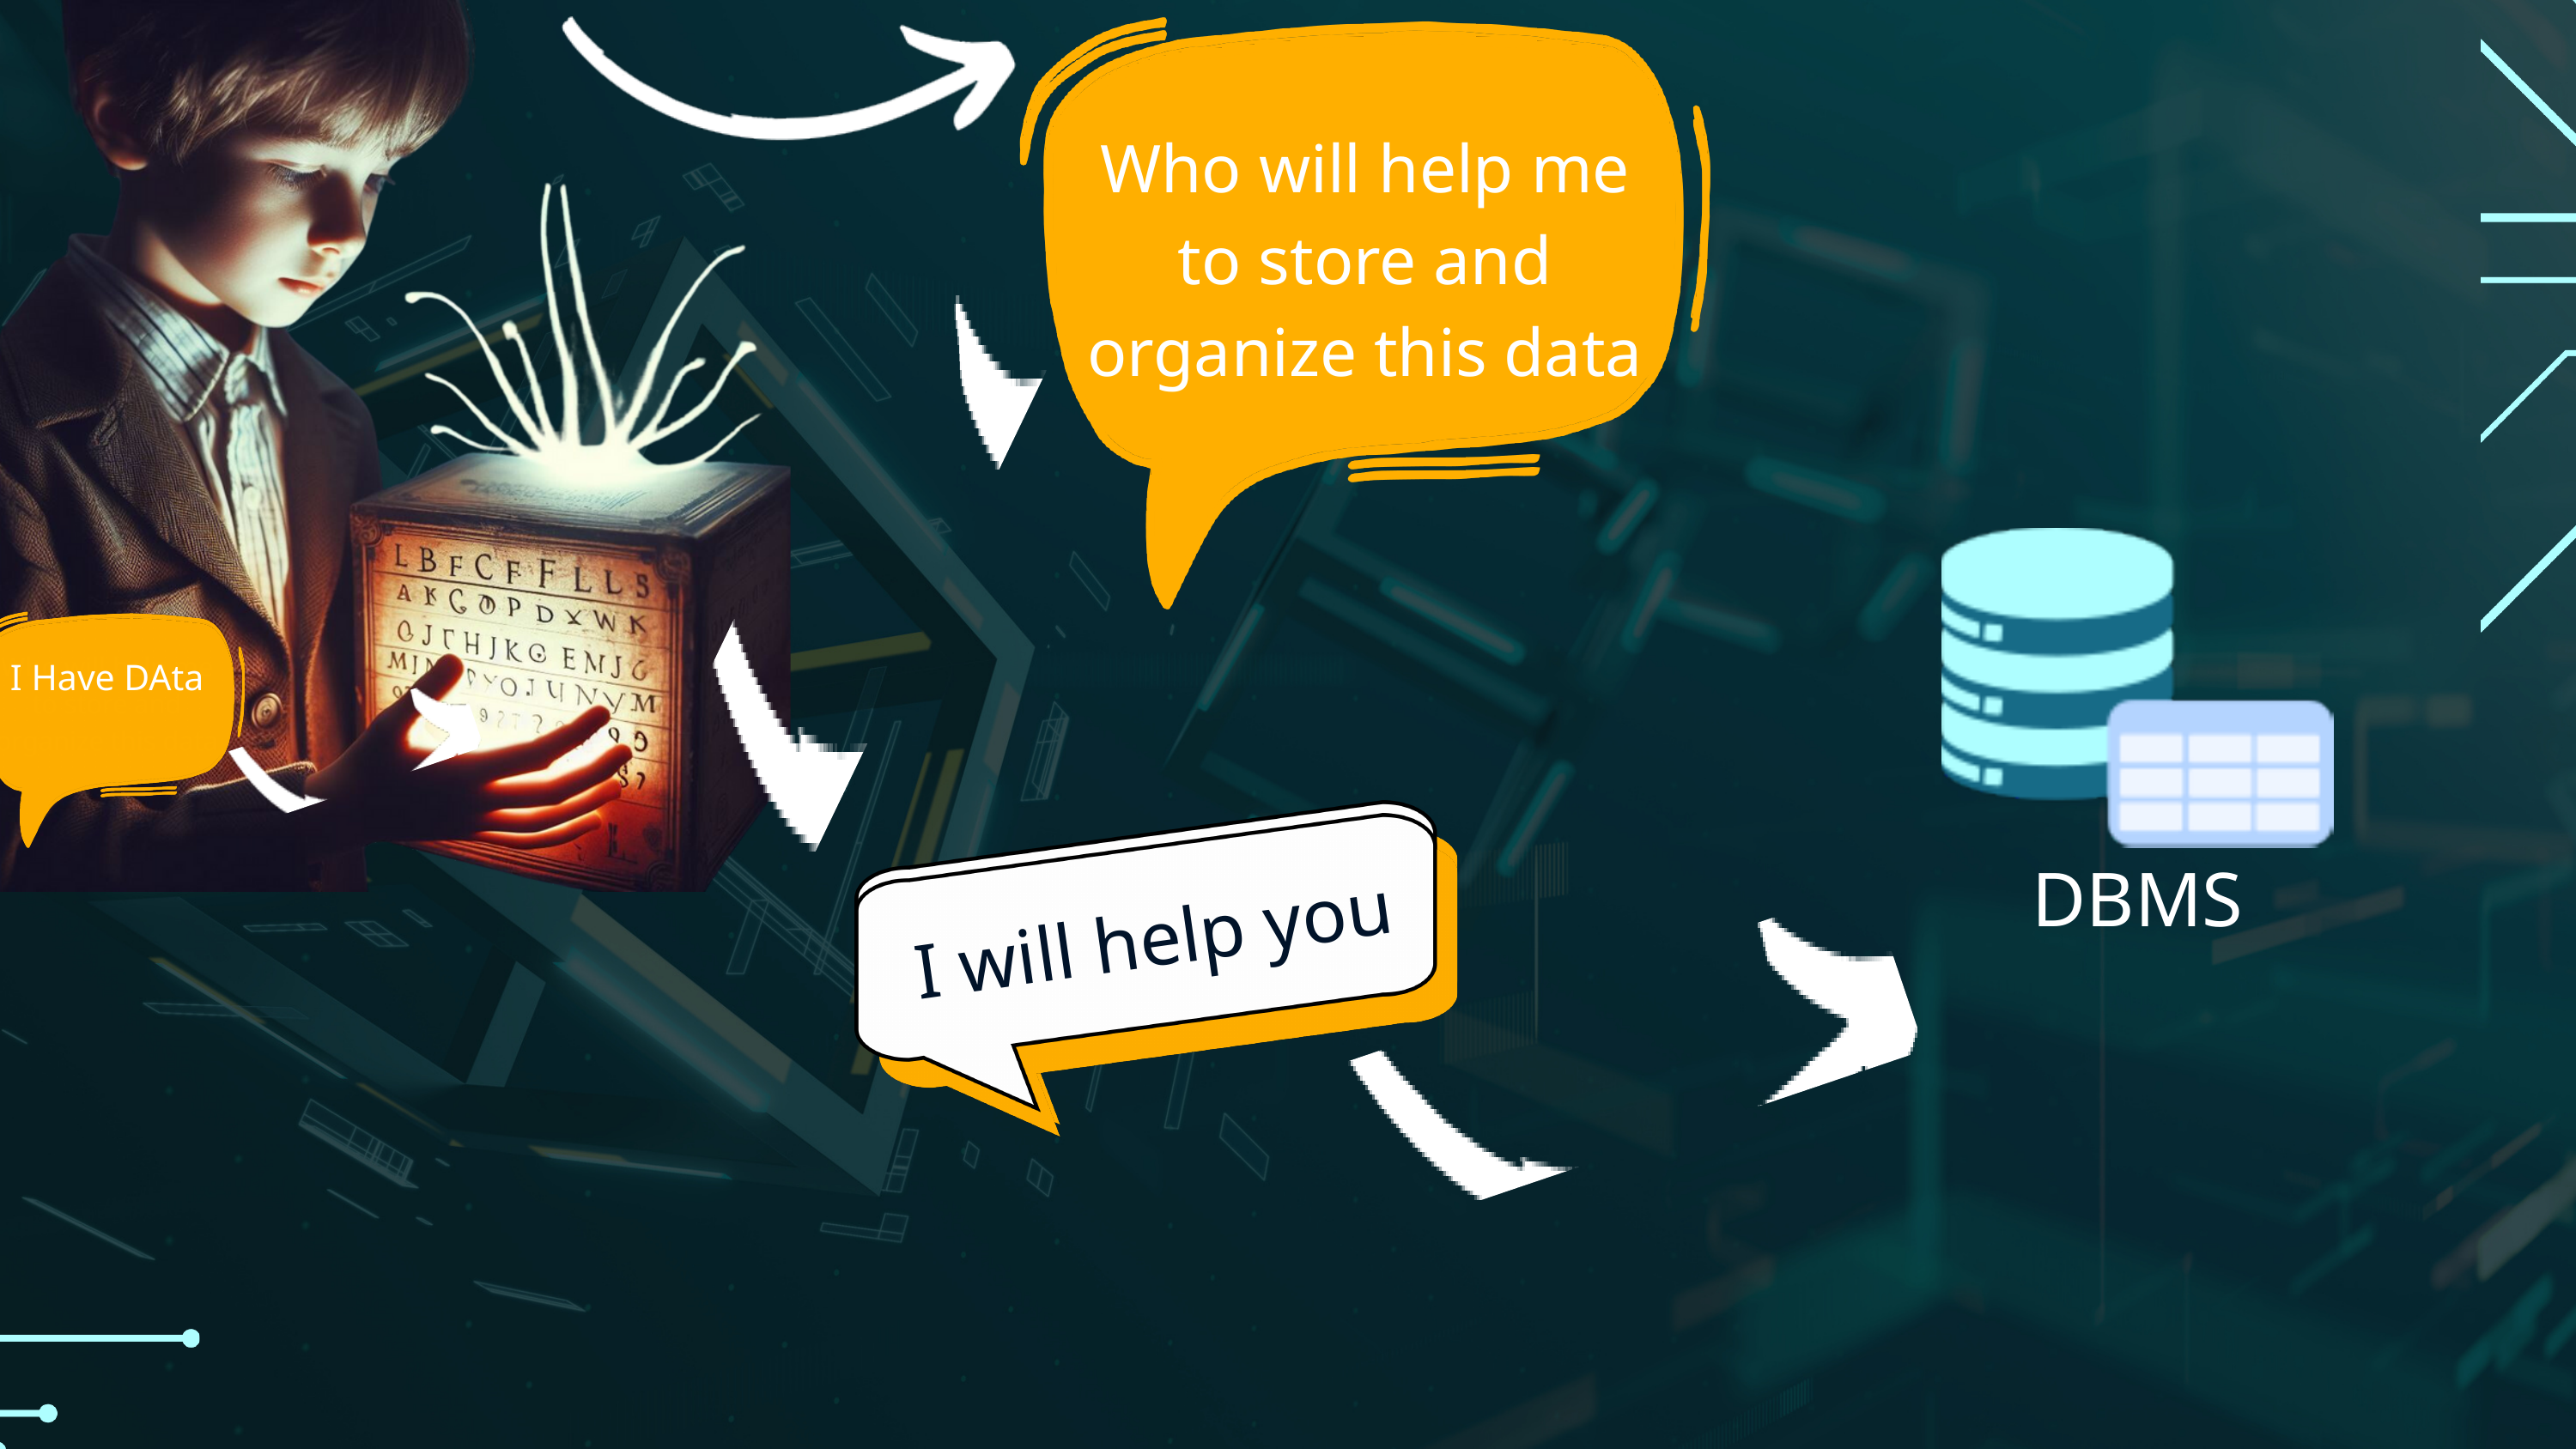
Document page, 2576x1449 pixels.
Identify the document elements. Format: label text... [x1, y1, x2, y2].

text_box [1019, 16, 1711, 609]
text_box [854, 800, 1458, 813]
text_box [0, 0, 791, 892]
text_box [0, 611, 246, 849]
text_box DBMS [1941, 837, 2334, 942]
text_box [2481, 0, 2576, 633]
text_box [1941, 528, 2334, 837]
text_box [854, 939, 1458, 1137]
text_box [1303, 885, 1925, 1248]
text_box [0, 0, 2576, 1449]
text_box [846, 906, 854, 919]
text_box [854, 813, 1458, 933]
text_box [642, 254, 1015, 886]
text_box [562, 16, 1018, 147]
text_box [0, 1283, 200, 1449]
text_box I will help you [846, 834, 1458, 1023]
text_box [249, 673, 484, 827]
